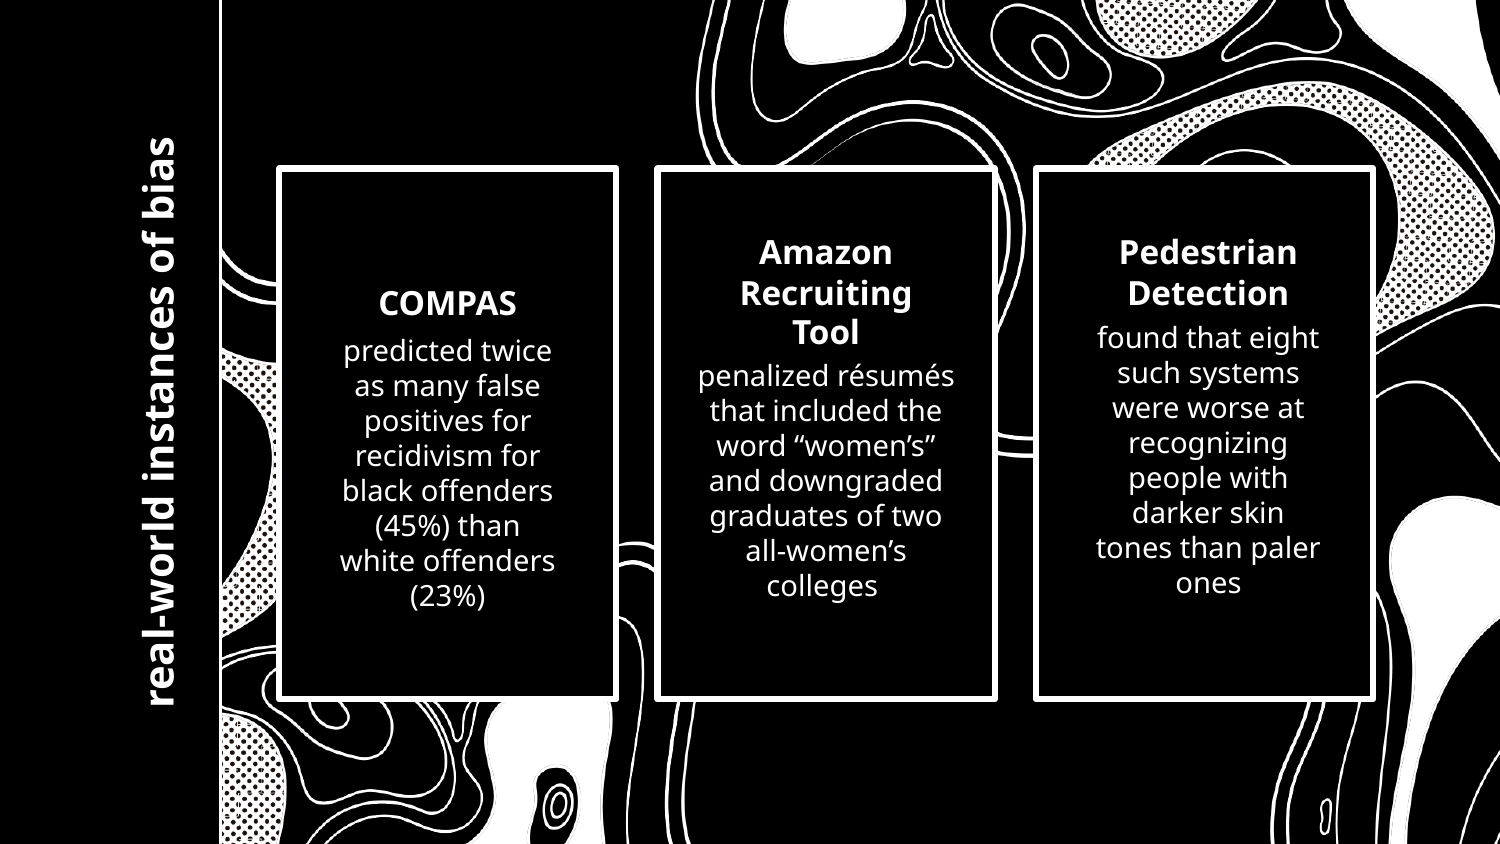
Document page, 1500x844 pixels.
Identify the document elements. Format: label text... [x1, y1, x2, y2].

title real-world instances of bias [116, 88, 211, 757]
text_box [1036, 168, 1374, 700]
text_box [657, 168, 995, 700]
picture [221, 0, 1500, 844]
title Amazon Recruiting Tool [698, 216, 955, 268]
text_box [0, 0, 221, 844]
title Pedestrian Detection [1080, 216, 1337, 268]
subtitle predicted twice as many false positives for recidivism for black offenders (45%) than white offenders (23%) [319, 317, 576, 494]
title COMPAS [319, 266, 576, 317]
text_box [279, 168, 617, 700]
subtitle penalized résumés that included the word “women’s” and downgraded graduates of two all-women’s colleges [682, 342, 971, 519]
subtitle found that eight such systems were worse at recognizing people with darker skin tones than paler ones [1080, 304, 1337, 481]
